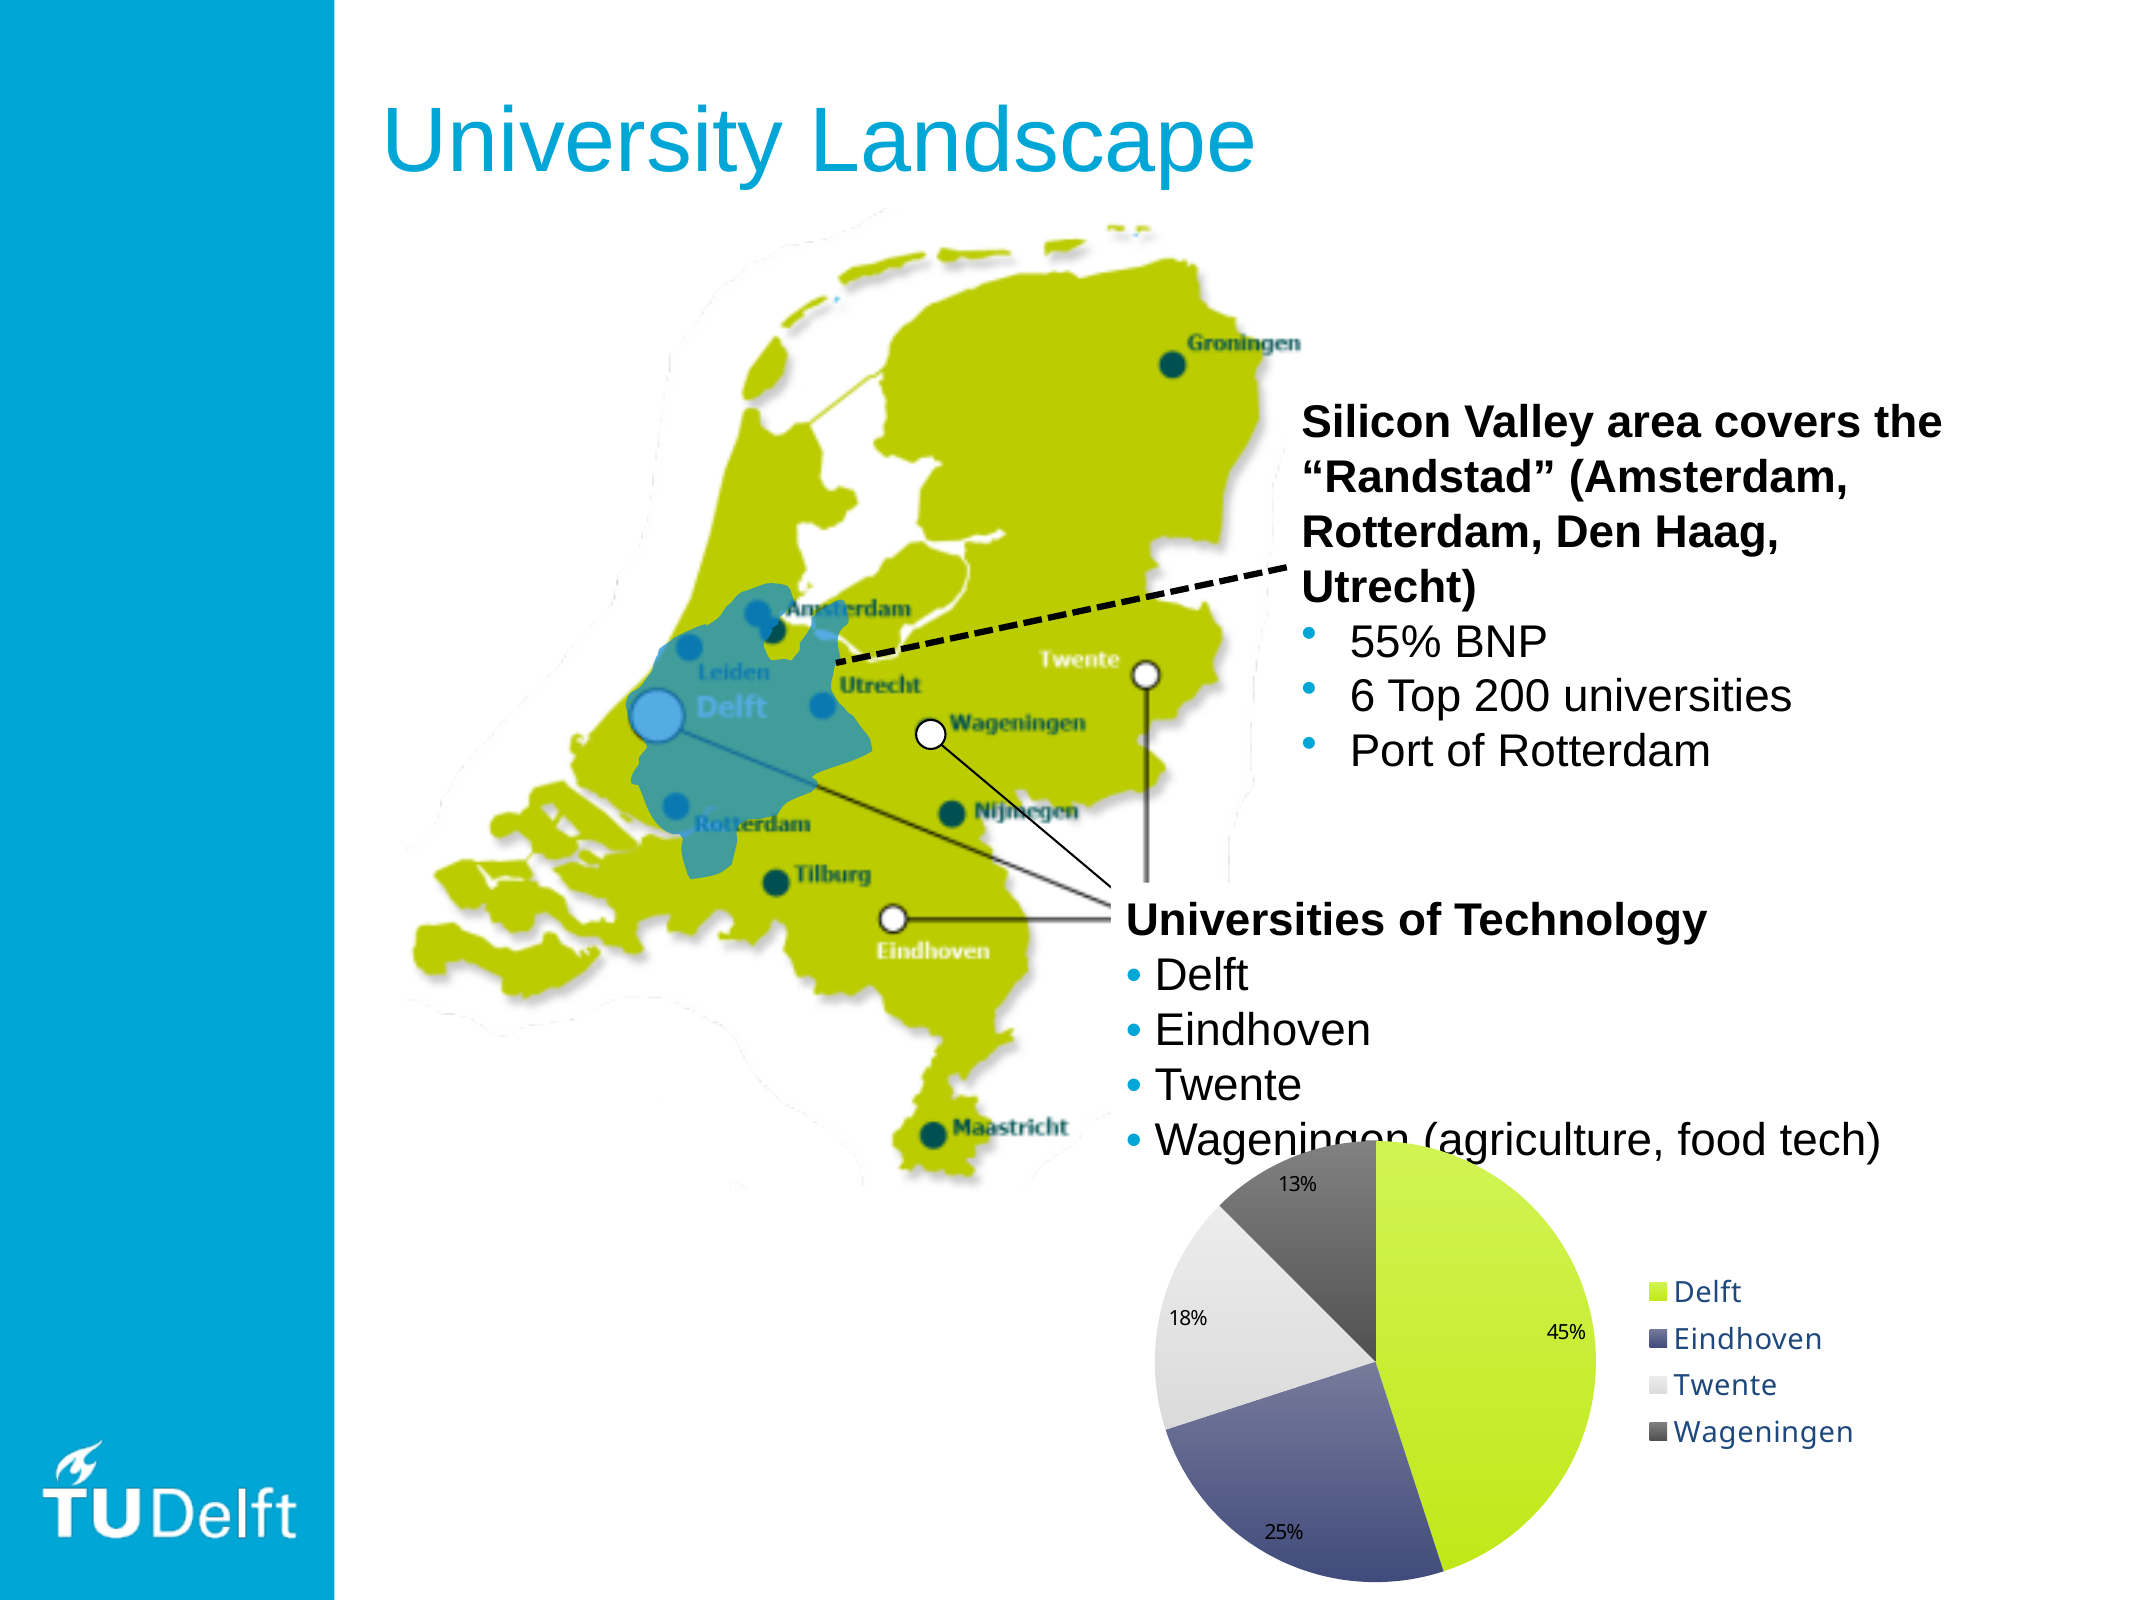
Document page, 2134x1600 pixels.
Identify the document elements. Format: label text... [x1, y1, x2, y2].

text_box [391, 163, 1977, 1592]
text_box University Landscape [381, 79, 2024, 222]
